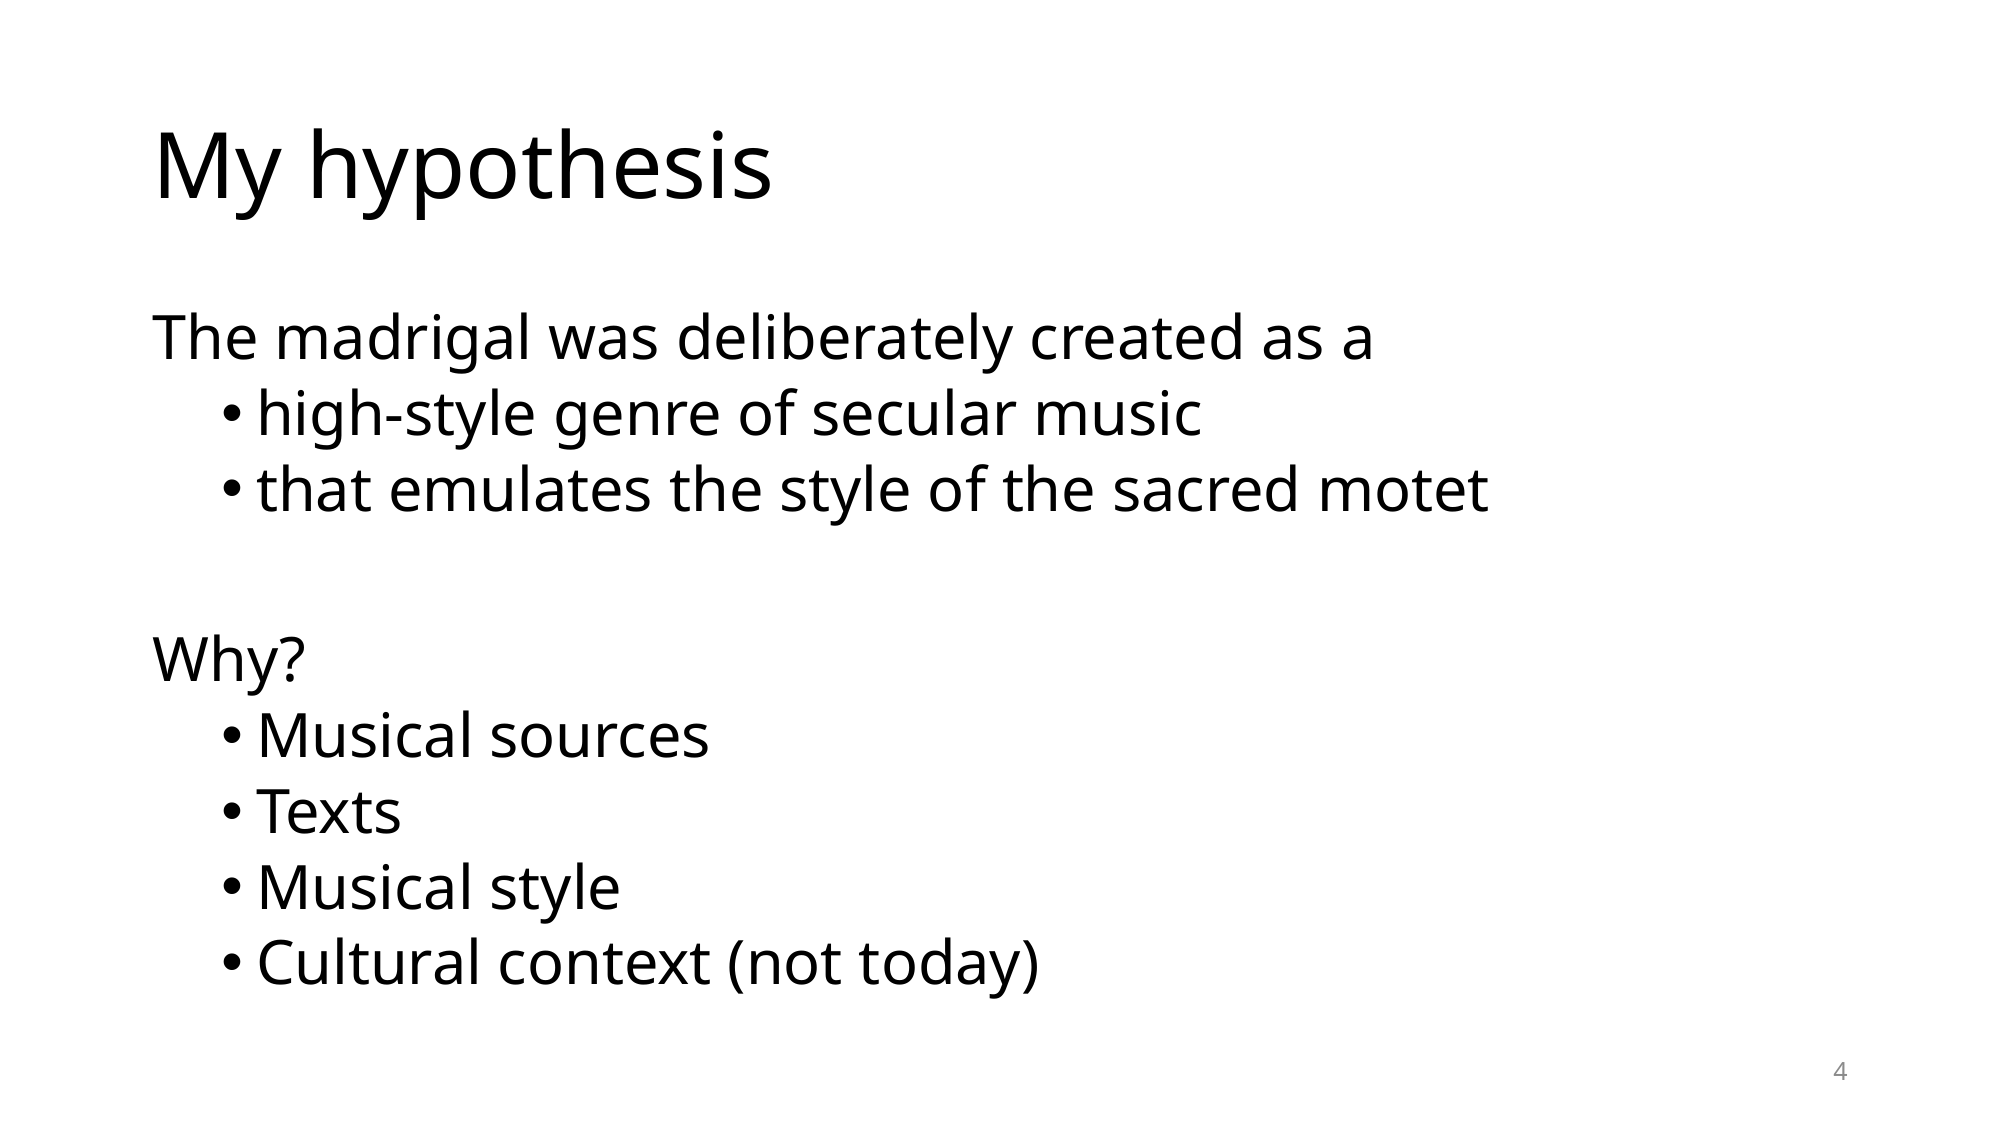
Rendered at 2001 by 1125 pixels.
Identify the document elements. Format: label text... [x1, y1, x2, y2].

list The madrigal was deliberately created as a high-style genre of secular music that emulates the style of the sacred motet Why? Musical sources Texts Musical style Cultural context (not today) [137, 299, 1863, 1014]
slide_number 4 [1412, 1042, 1863, 1103]
title My hypothesis [137, 59, 1863, 278]
